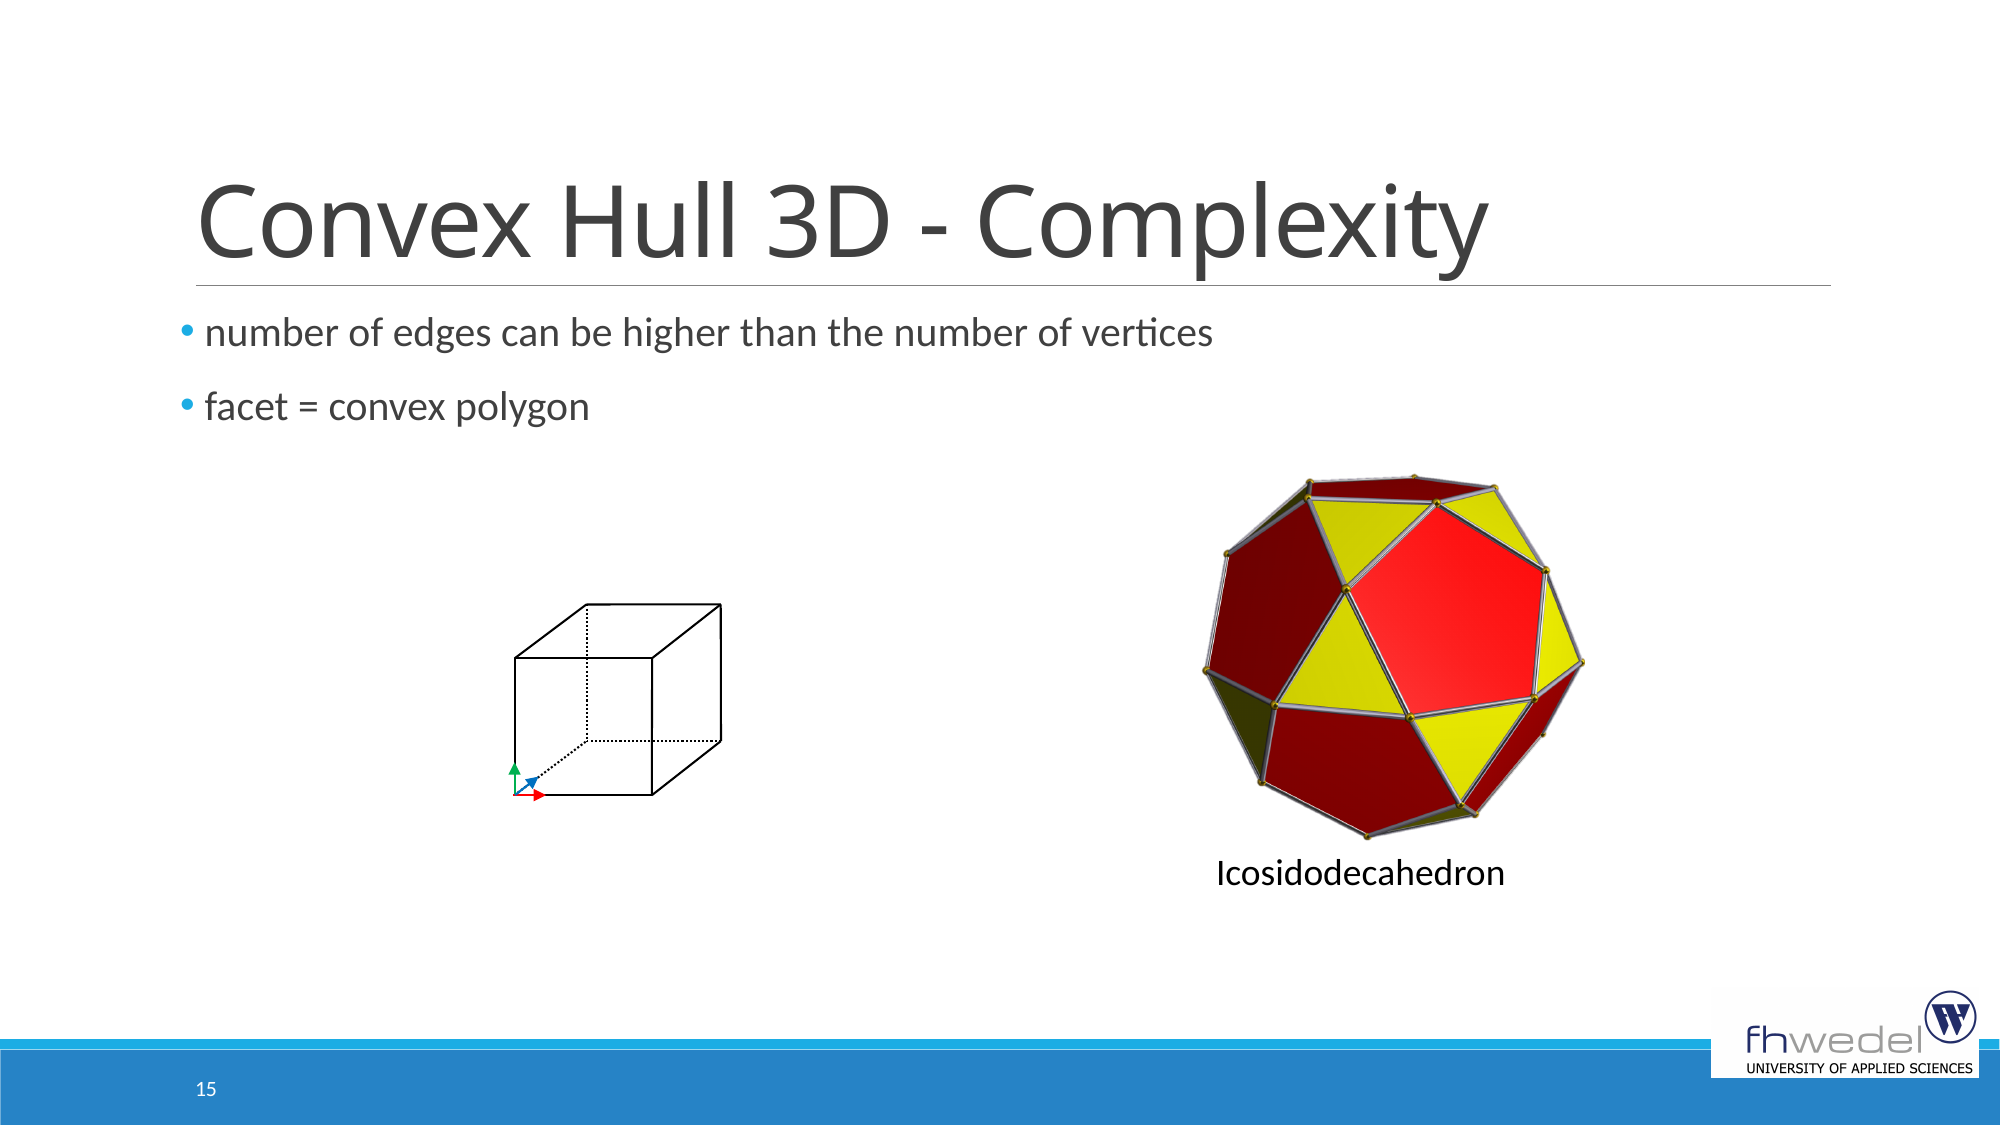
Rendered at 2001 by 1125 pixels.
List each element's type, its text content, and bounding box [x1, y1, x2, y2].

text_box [514, 740, 587, 796]
slide_number 15 [180, 1057, 396, 1118]
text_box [514, 603, 585, 659]
picture [1711, 987, 1979, 1078]
title Convex Hull 3D - Complexity [180, 47, 1830, 285]
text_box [651, 751, 722, 796]
text_box Icosidodecahedron [1201, 848, 1521, 901]
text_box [514, 776, 540, 796]
list number of edges can be higher than the number of vertices facet = convex polygon [180, 302, 1255, 456]
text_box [651, 614, 717, 659]
picture [1198, 454, 1586, 842]
